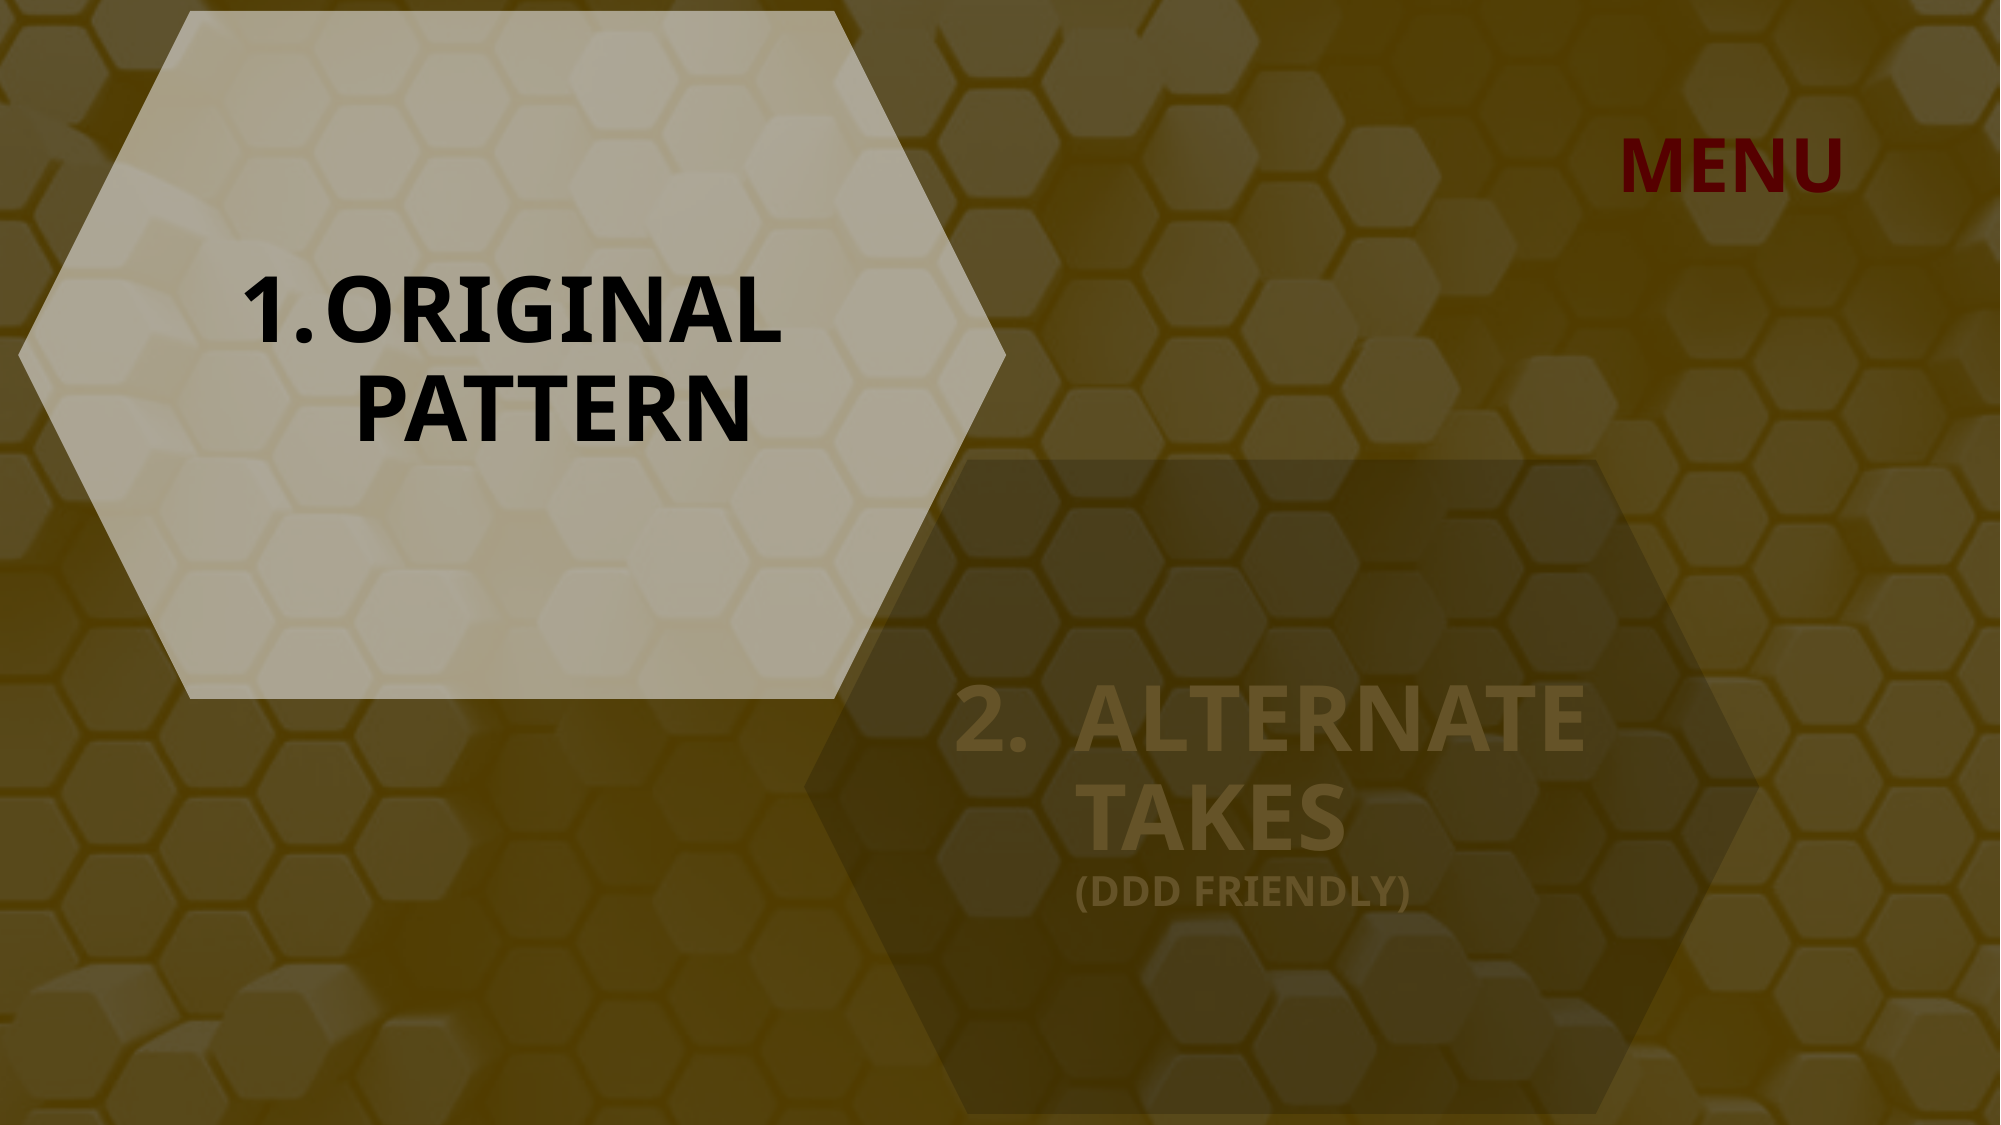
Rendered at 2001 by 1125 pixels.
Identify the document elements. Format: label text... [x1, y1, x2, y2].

text_box Original pattern [18, 10, 1007, 699]
text_box [0, 0, 2000, 1125]
